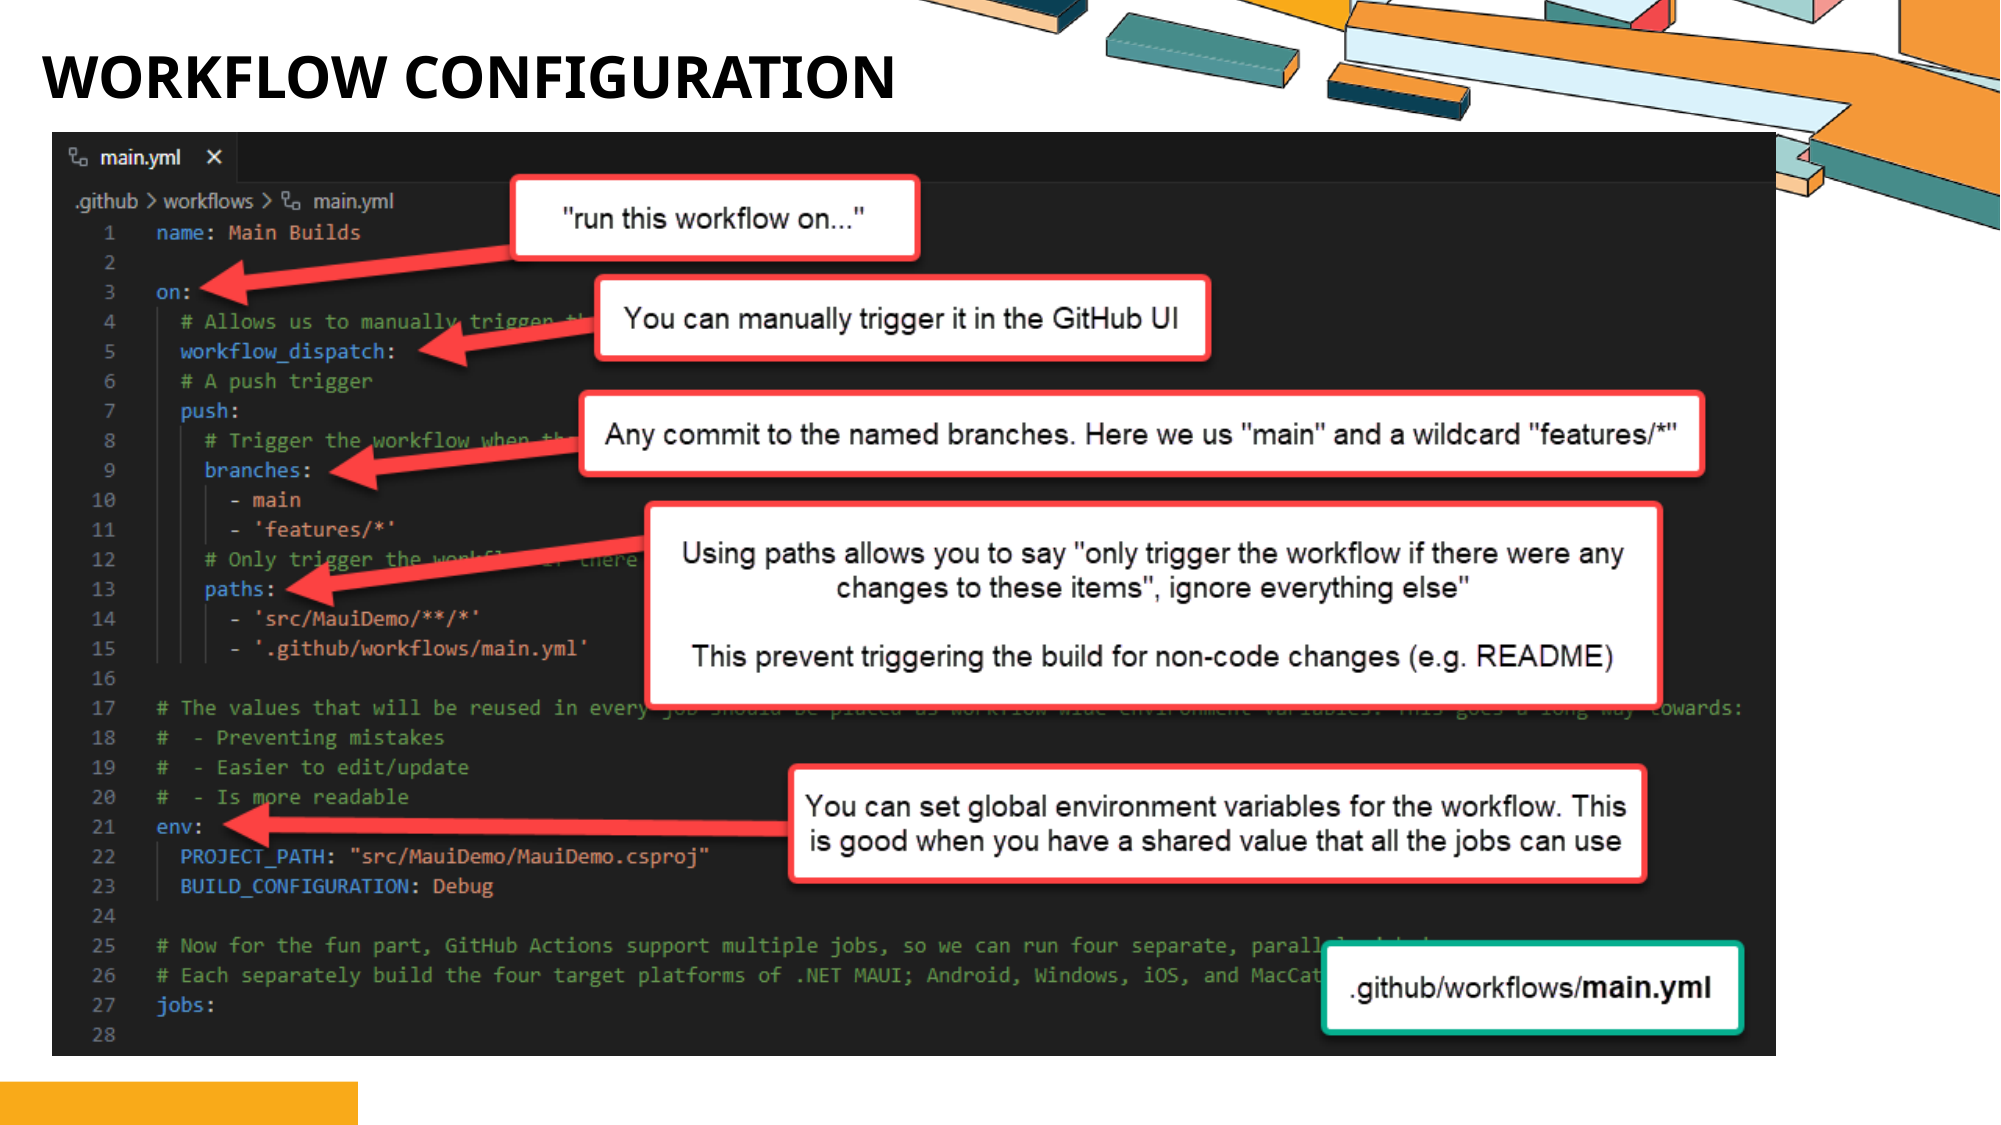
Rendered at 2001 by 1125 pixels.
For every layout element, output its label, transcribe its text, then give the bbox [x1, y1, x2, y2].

title Workflow configuration [27, 28, 943, 119]
picture [51, 0, 2000, 1056]
